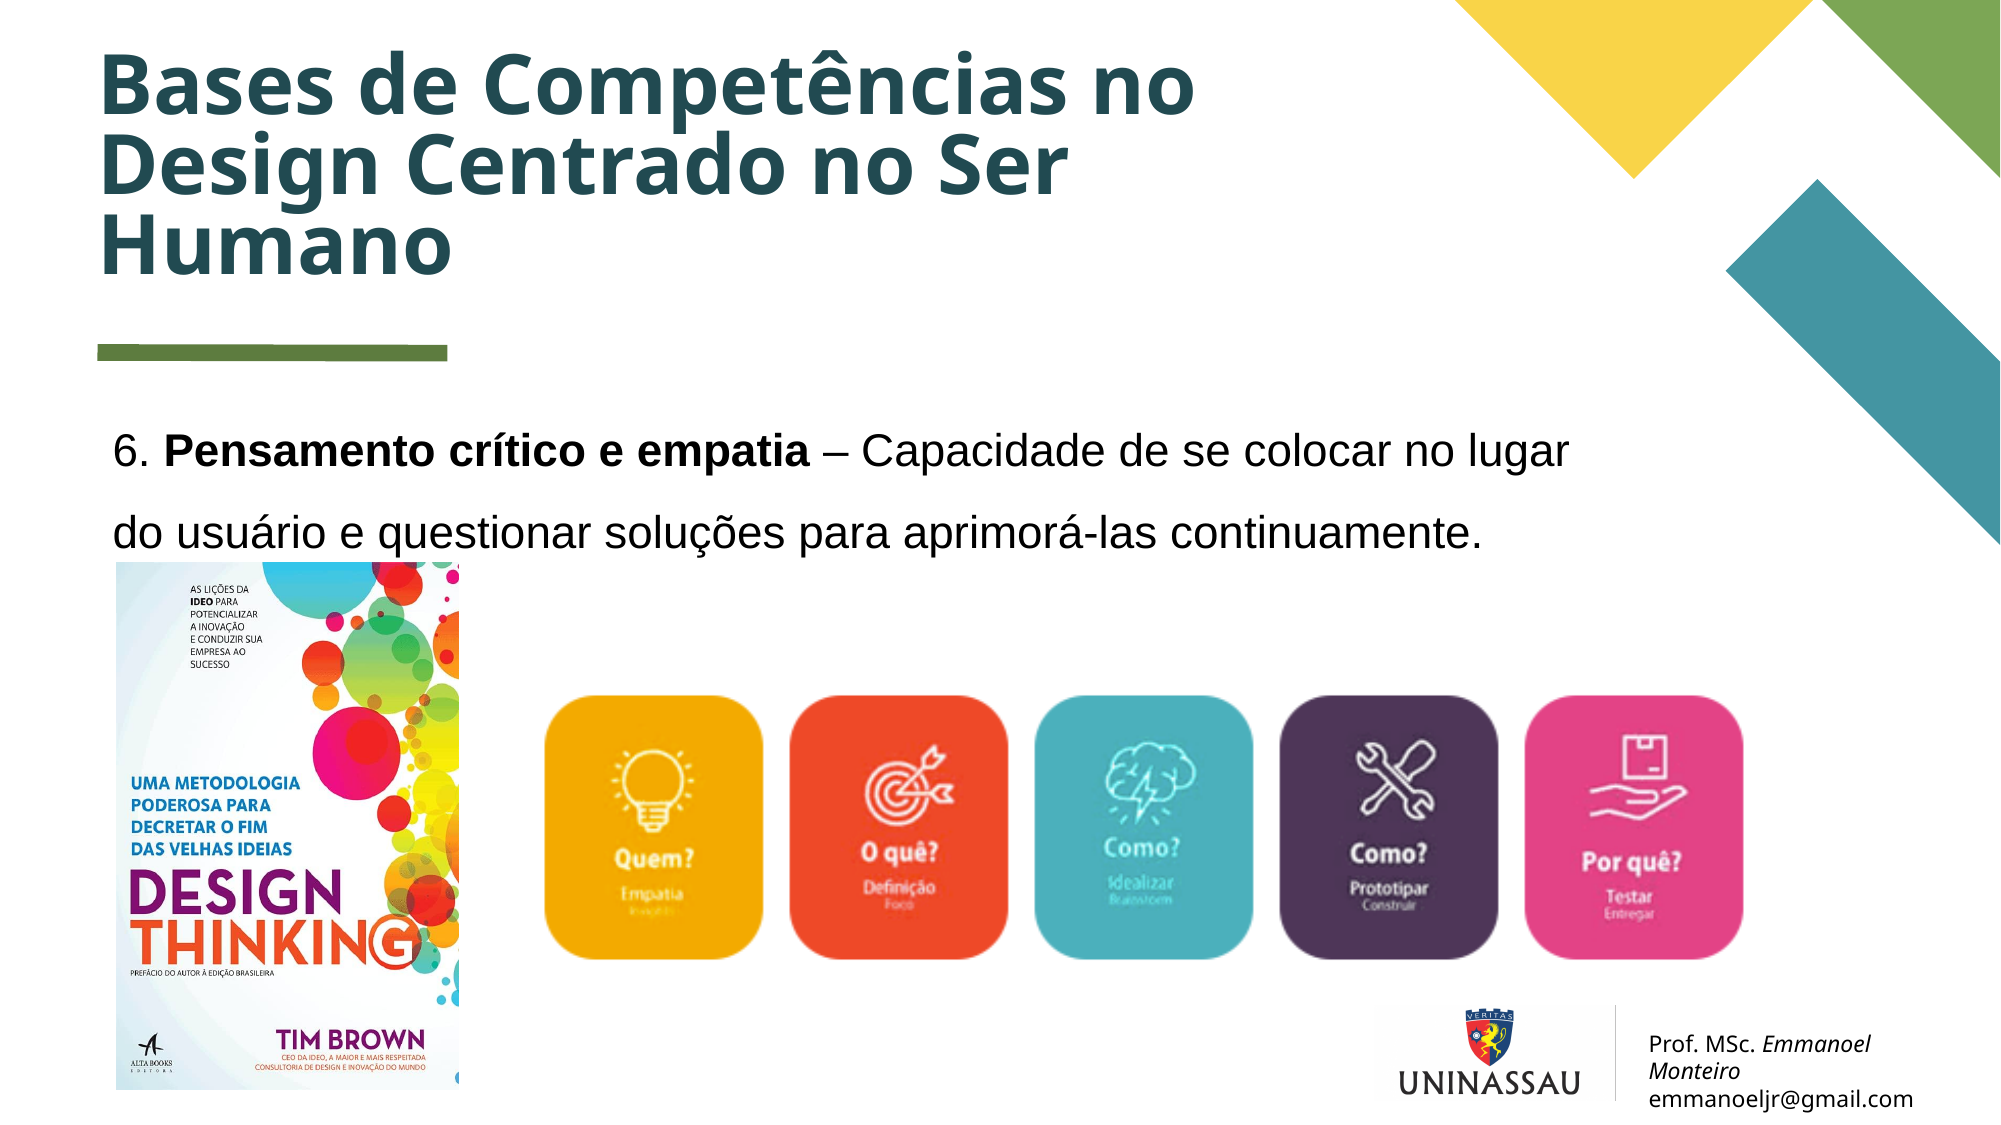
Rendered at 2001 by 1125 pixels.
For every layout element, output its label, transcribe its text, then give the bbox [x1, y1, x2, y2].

picture [115, 562, 460, 1090]
text_box 6. Pensamento crítico e empatia – Capacidade de se colocar no lugar do usuário e questionar soluções para aprimorá-las continuamente. [97, 385, 1591, 566]
text_box Prof. MSc. Emmanoel Monteiro emmanoeljr@gmail.com [1633, 1021, 1966, 1120]
picture [1373, 1005, 1616, 1101]
title Bases de Competências no Design Centrado no Ser Humano [97, 32, 1421, 291]
picture [536, 653, 1752, 1001]
